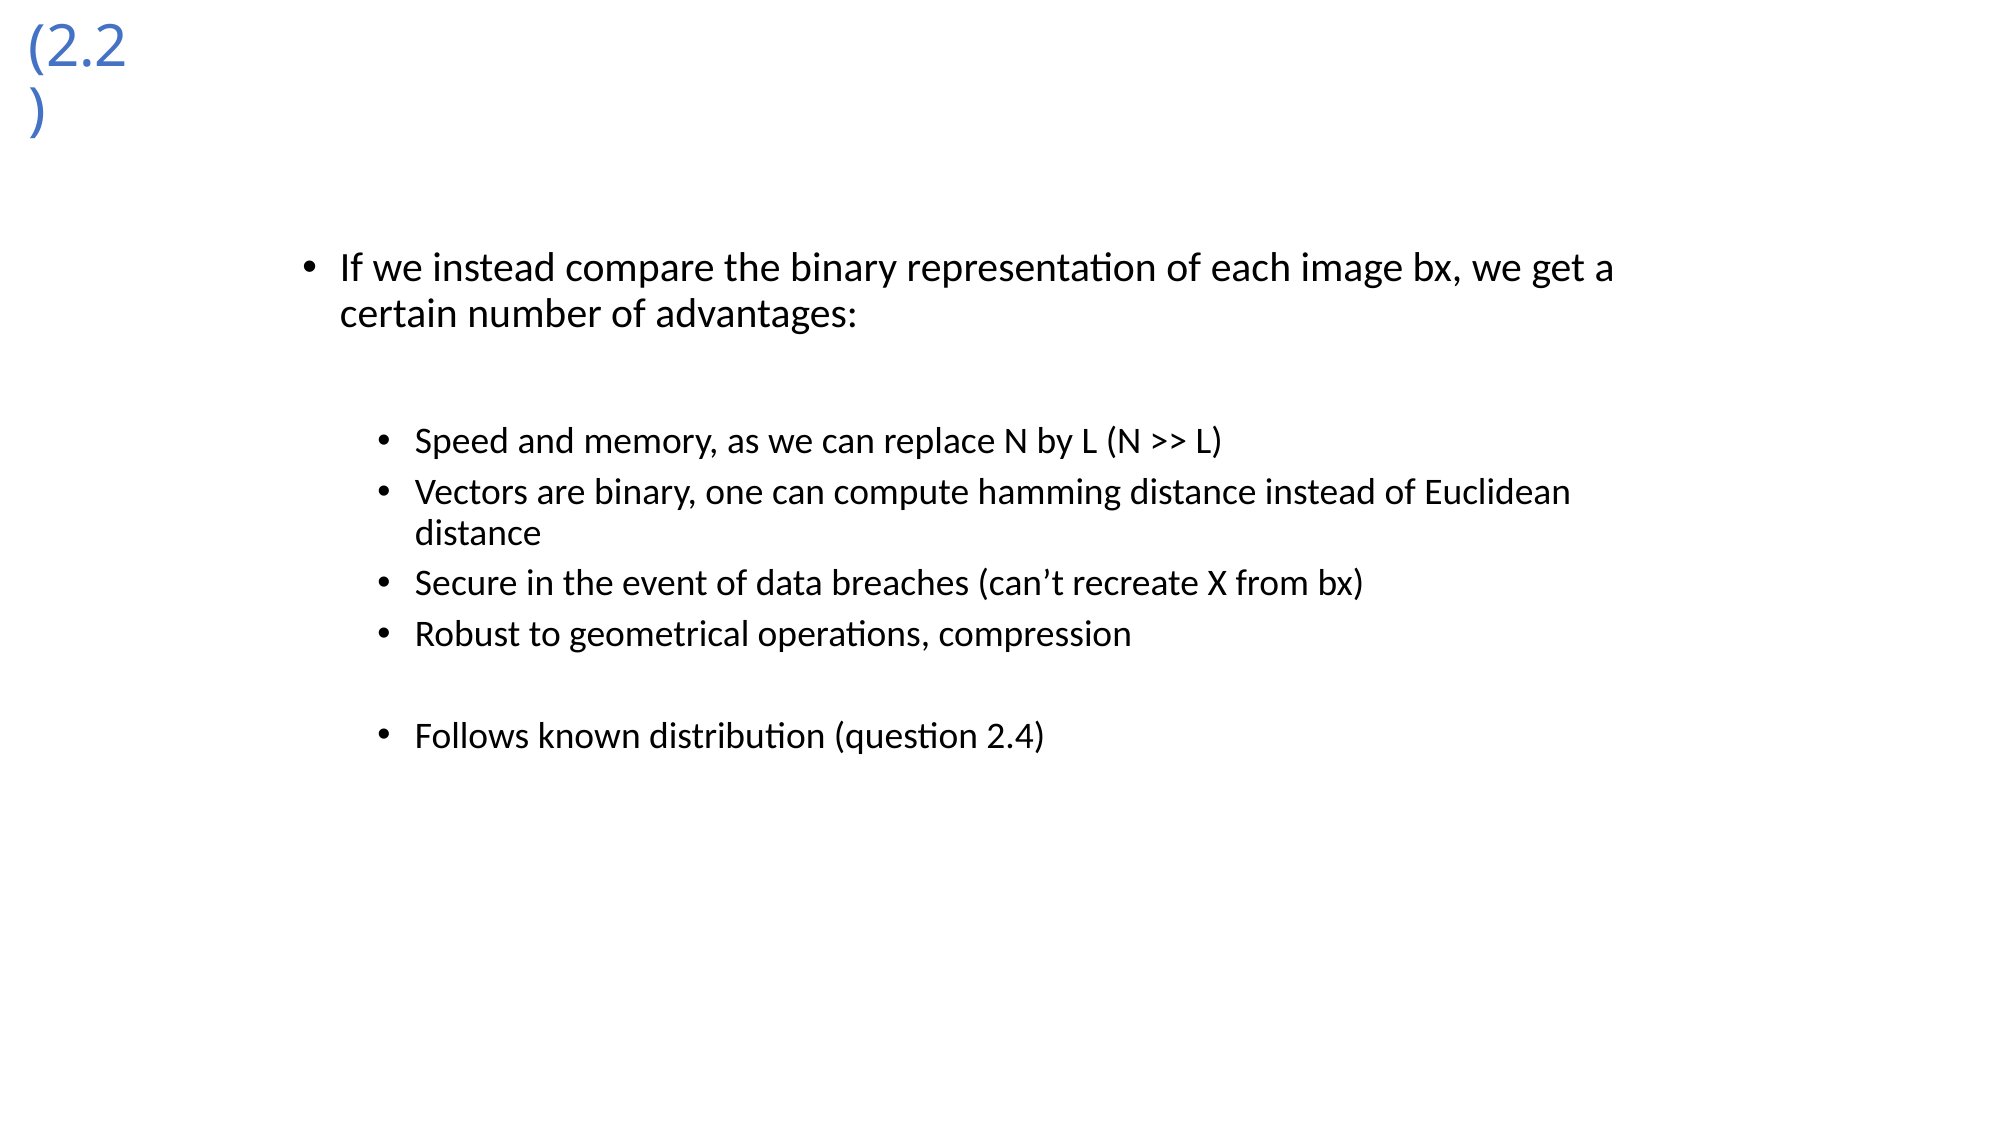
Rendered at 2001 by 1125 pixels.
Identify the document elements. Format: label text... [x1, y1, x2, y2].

text_box If we instead compare the binary representation of each image bx, we get a certain number of advantages: Speed and memory, as we can replace N by L (N >> L) Vectors are binary, one can compute hamming distance instead of Euclidean distance Secure in the event of data breaches (can’t recreate X from bx) Robust to geometrical operations, compression Follows known distribution (question 2.4) [287, 238, 1713, 801]
title (2.2) [13, 9, 160, 92]
